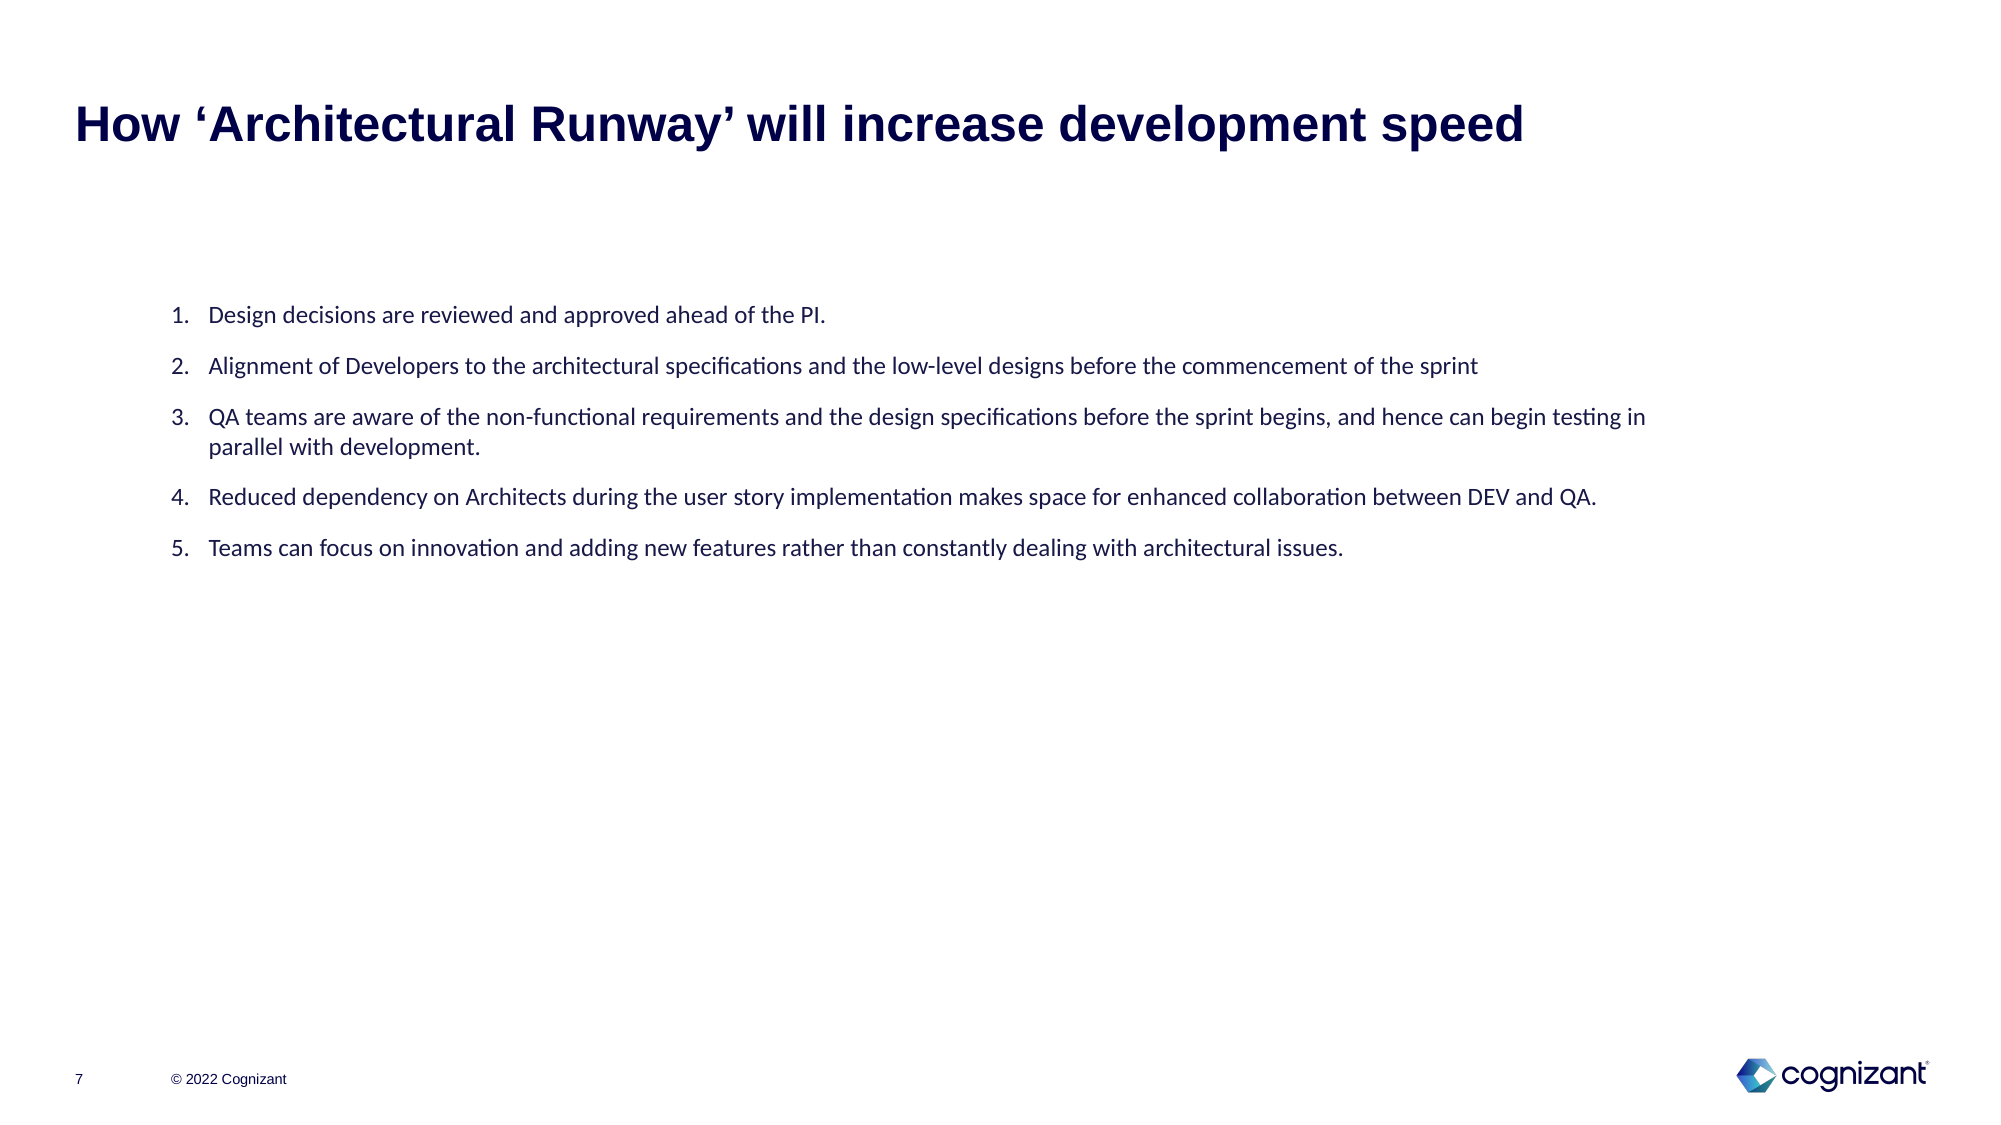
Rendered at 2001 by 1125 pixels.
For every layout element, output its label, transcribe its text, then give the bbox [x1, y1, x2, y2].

list Design decisions are reviewed and approved ahead of the PI. Alignment of Developers to the architectural specifications and the low-level designs before the commencement of the sprint QA teams are aware of the non-functional requirements and the design specifications before the sprint begins, and hence can begin testing in parallel with development. Reduced dependency on Architects during the user story implementation makes space for enhanced collaboration between DEV and QA. Teams can focus on innovation and adding new features rather than constantly dealing with architectural issues. [171, 298, 1671, 599]
footer © 2022 Cognizant [171, 1056, 368, 1088]
slide_number 7 [75, 1056, 133, 1088]
title How ‘Architectural Runway’ will increase development speed [75, 91, 1848, 142]
picture [1719, 1042, 1943, 1109]
